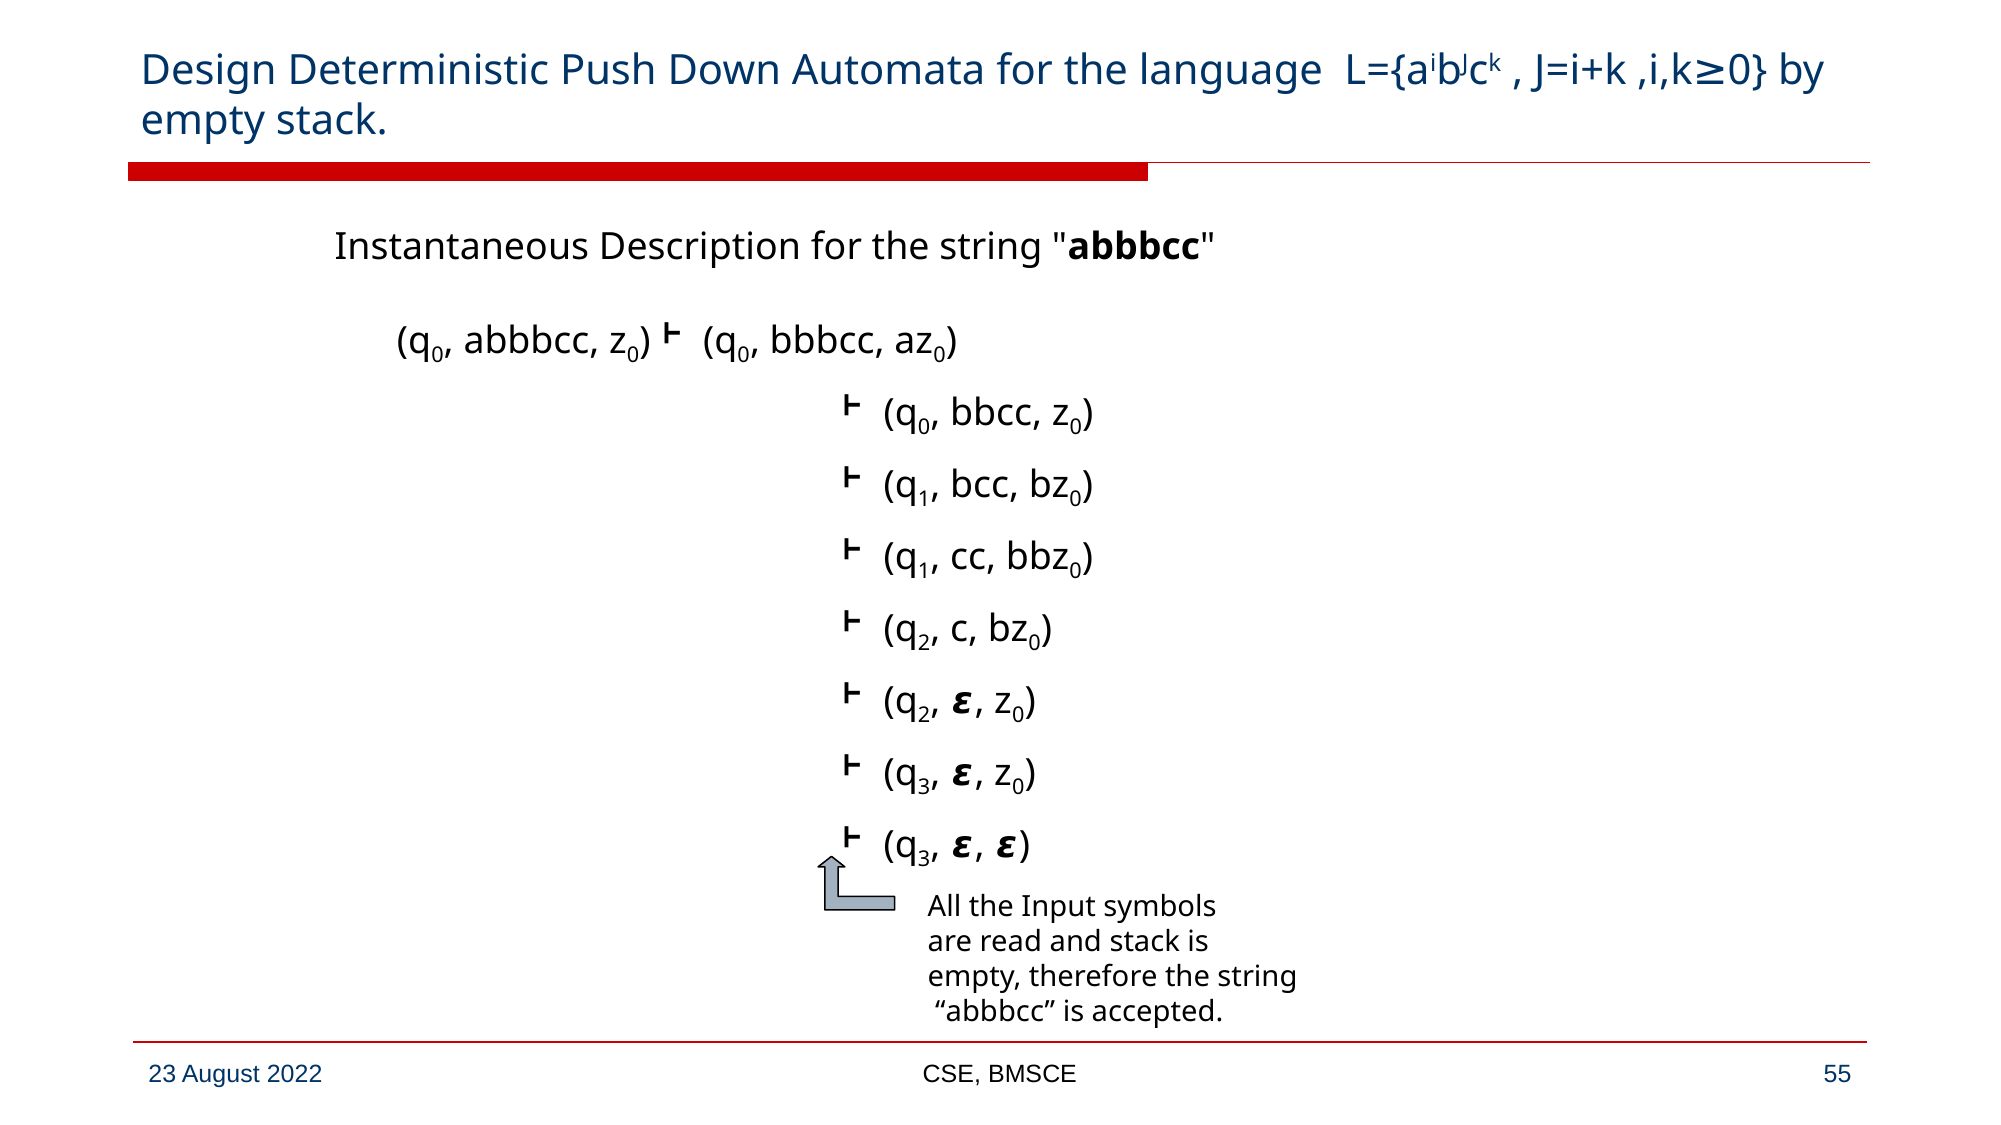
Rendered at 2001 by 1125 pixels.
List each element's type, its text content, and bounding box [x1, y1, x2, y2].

text_box [818, 856, 895, 910]
text_box (q0, abbbcc, z0) ˫ (q0, bbbcc, az0) ˫ (q0, bbcc, z0) ˫ (q1, bcc, bz0) ˫ (q1, cc, bbz0) ˫ (q2, c, bz0) ˫ (q2, 𝞮, z0) ˫ (q3, 𝞮, z0) ˫ (q3, 𝞮, 𝞮) [381, 287, 1217, 949]
text_box Instantaneous Description for the string "abbbcc" [319, 214, 1310, 275]
text_box All the Input symbols are read and stack is empty, therefore the string “abbbcc” is accepted. [912, 879, 1345, 1035]
title Design Deterministic Push Down Automata for the language L={aibJck , J=i+k ,i,k≥0} by empty stack. [125, 24, 1876, 150]
slide_number ‹#› [1433, 1050, 1867, 1103]
footer CSE, BMSCE [683, 1050, 1317, 1103]
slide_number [133, 1050, 567, 1103]
